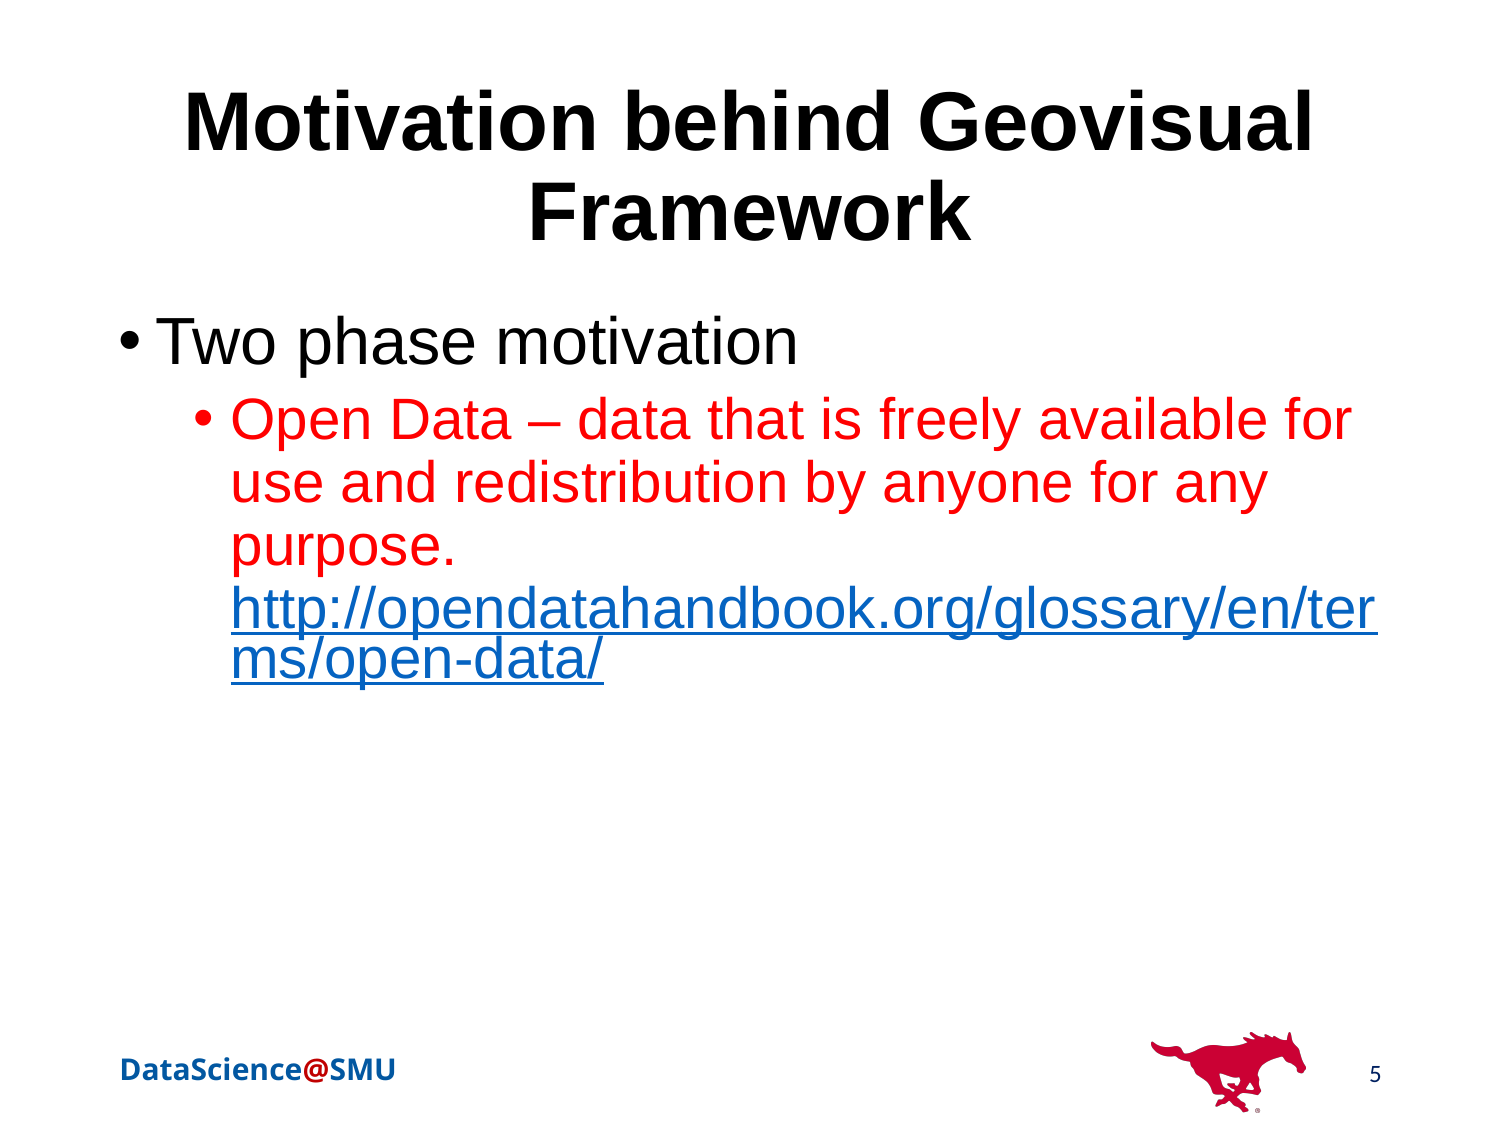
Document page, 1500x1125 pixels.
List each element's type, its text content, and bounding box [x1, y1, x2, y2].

picture [1151, 1103, 1306, 1113]
title Motivation behind Geovisual Framework [103, 59, 1397, 278]
slide_number 5 [1059, 1042, 1397, 1103]
list Two phase motivation Open Data – data that is freely available for use and redistribution by anyone for any purpose. http://opendatahandbook.org/glossary/en/terms/open-data/ [103, 299, 1397, 1014]
picture [1151, 1032, 1306, 1042]
